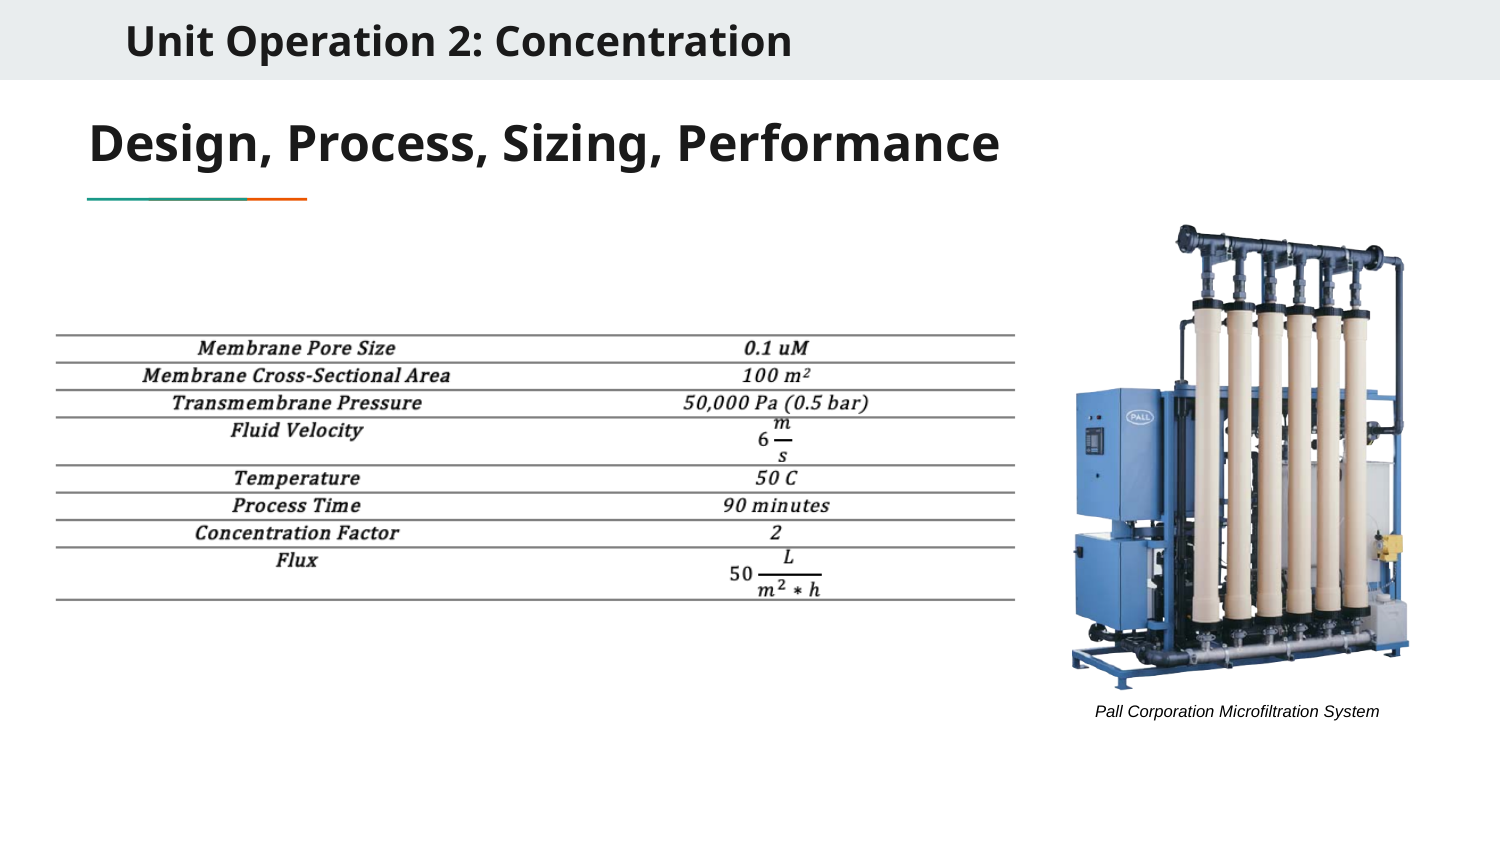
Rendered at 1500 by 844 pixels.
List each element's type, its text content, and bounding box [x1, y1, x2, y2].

picture [39, 316, 1031, 617]
title Design, Process, Sizing, Performance [73, 96, 1335, 184]
text_box Pall Corporation Microfiltration System [1080, 686, 1432, 716]
title Unit Operation 2: Concentration [109, 0, 1372, 88]
picture [1049, 209, 1419, 700]
